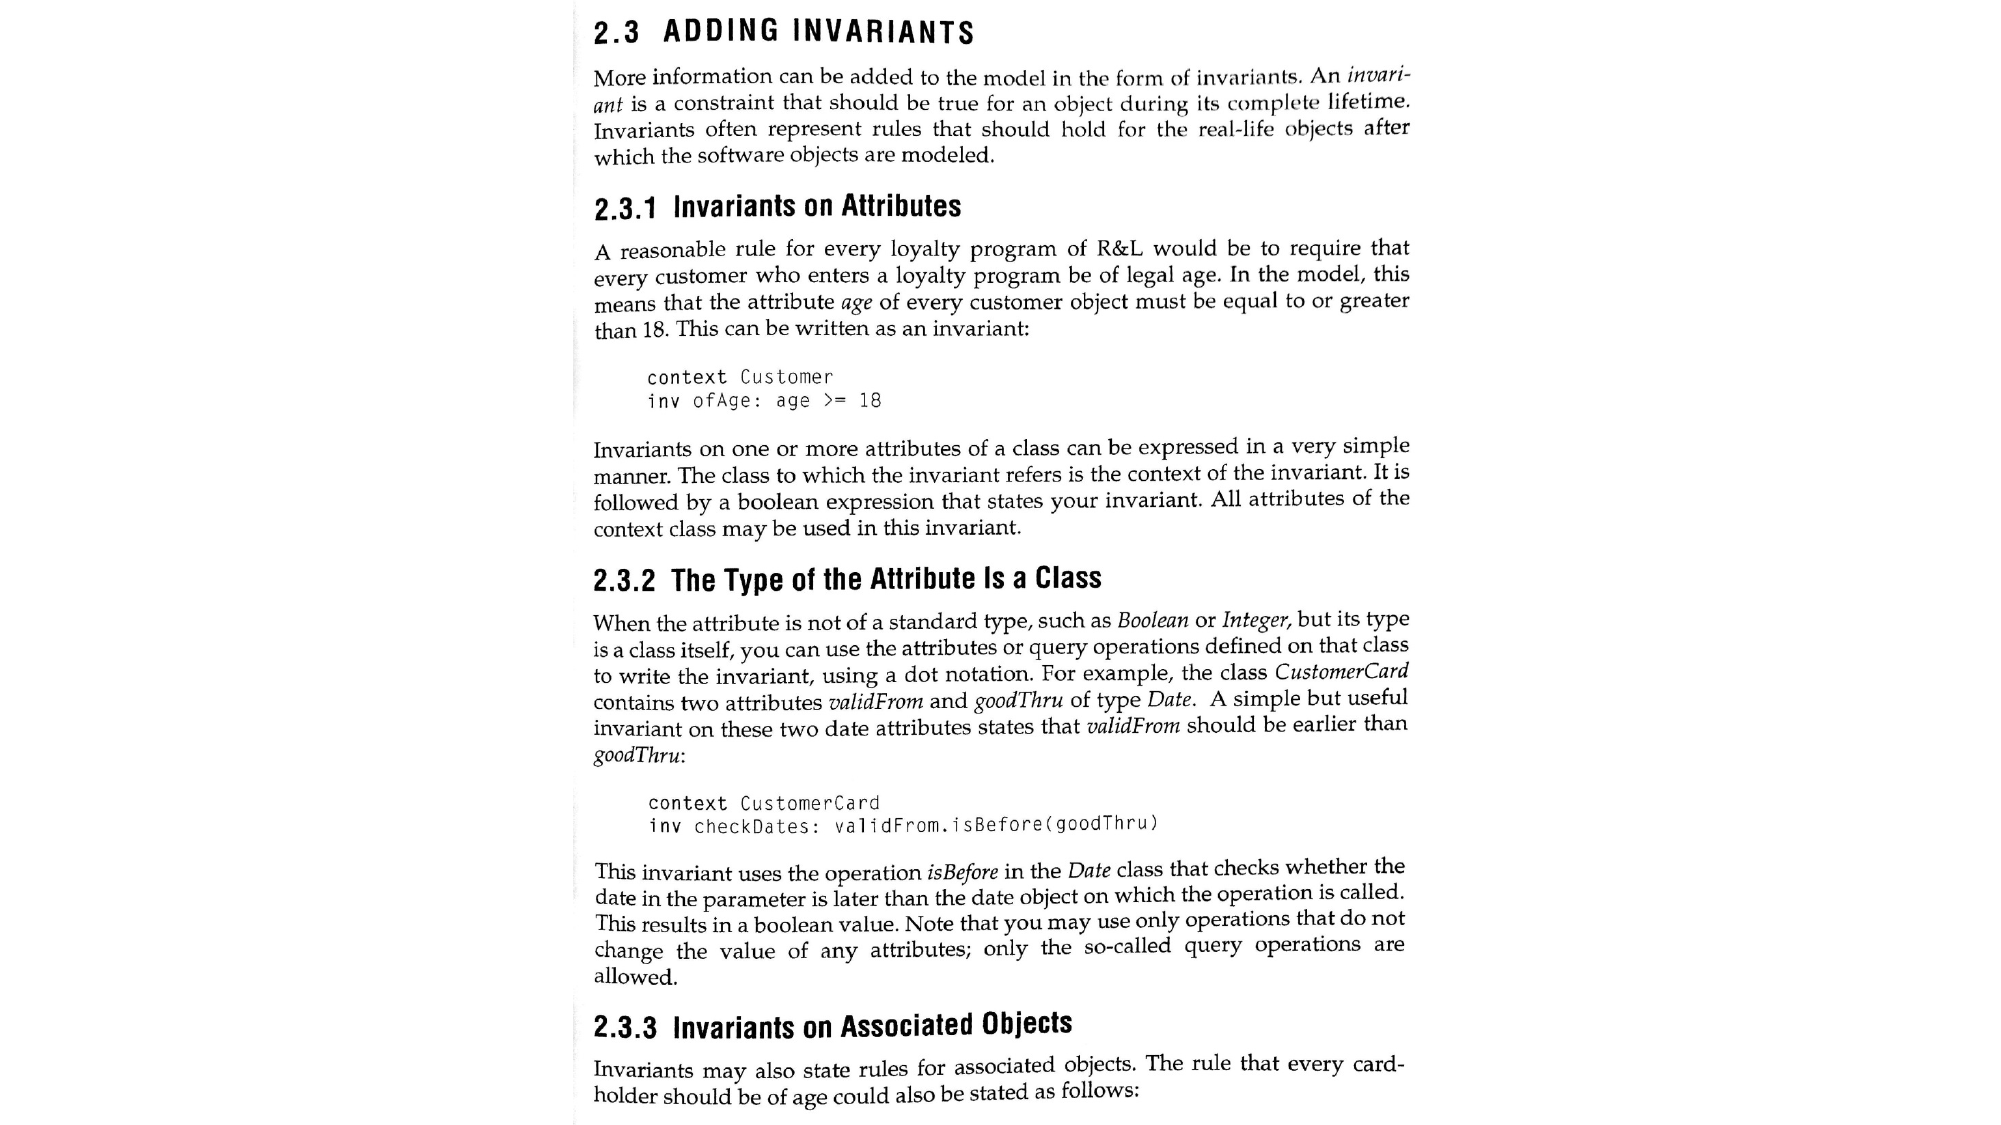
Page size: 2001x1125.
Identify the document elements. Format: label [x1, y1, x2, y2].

picture [573, 0, 1427, 1125]
